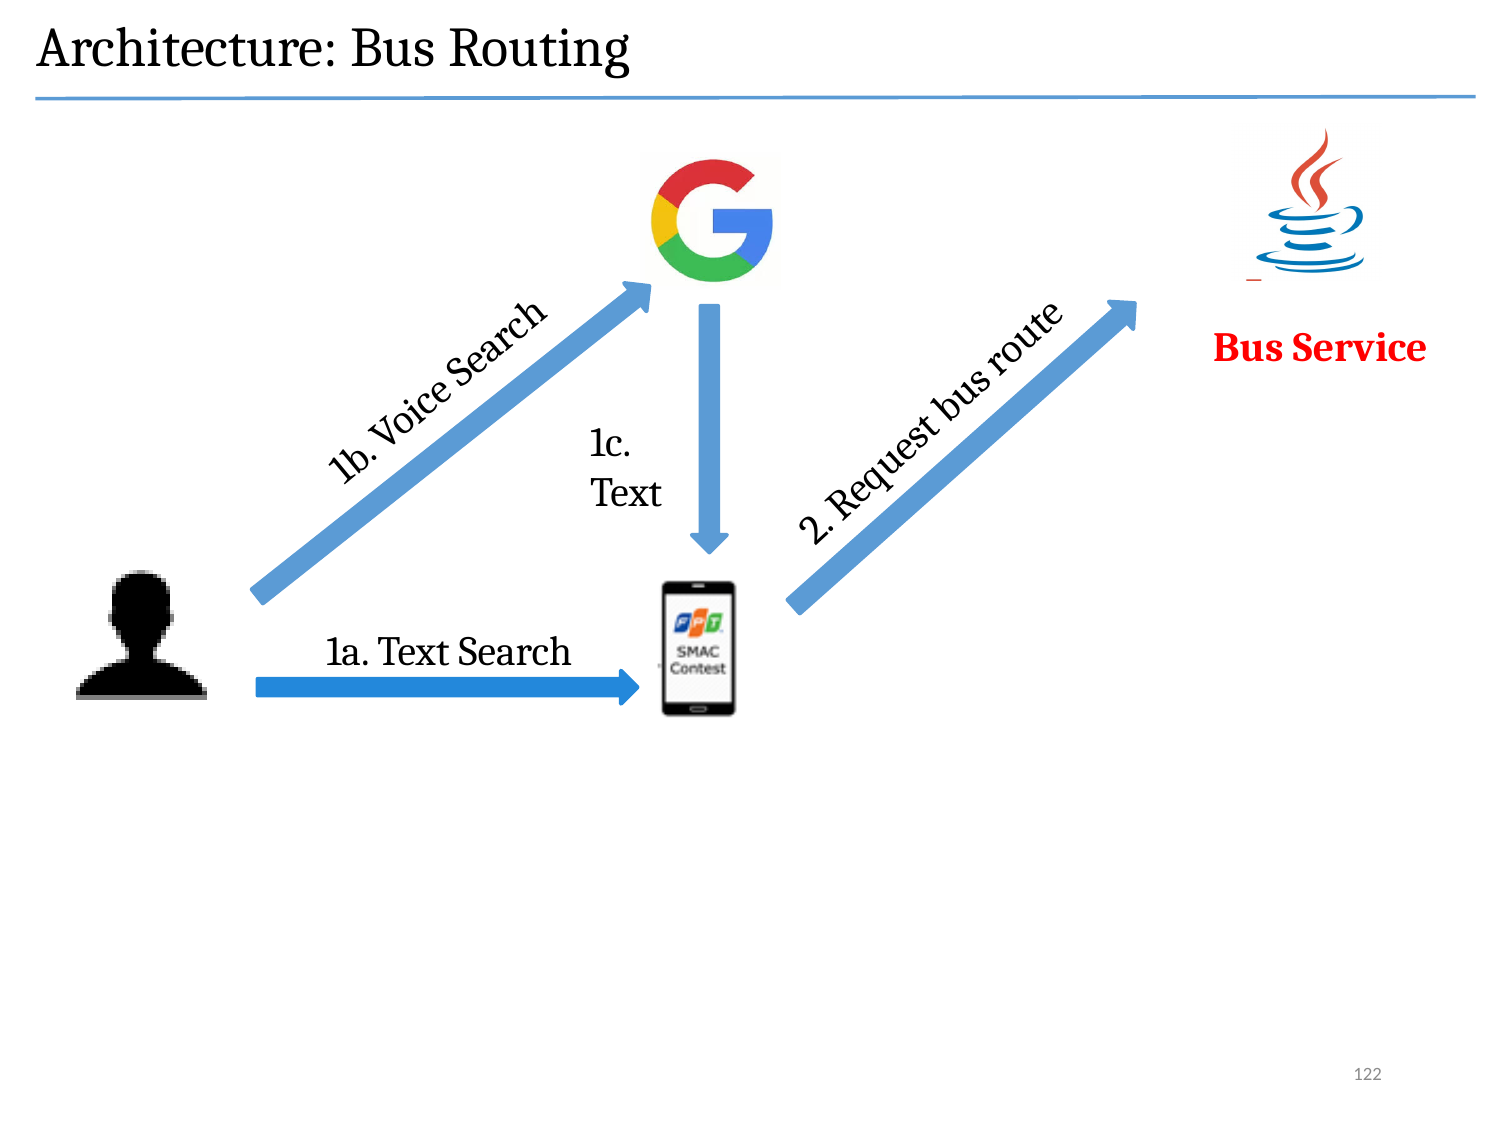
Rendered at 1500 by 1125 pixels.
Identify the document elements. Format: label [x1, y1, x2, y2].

text_box [251, 283, 649, 604]
text_box [302, 268, 571, 508]
title [21, 0, 1316, 97]
text_box [691, 306, 727, 553]
text_box [257, 616, 638, 704]
text_box [771, 269, 1089, 569]
picture [76, 570, 207, 700]
picture [657, 572, 756, 725]
text_box [575, 407, 678, 523]
text_box [787, 301, 1135, 614]
picture [640, 152, 781, 290]
text_box [1198, 312, 1443, 377]
slide_number [1059, 1042, 1397, 1103]
picture [1231, 123, 1382, 281]
